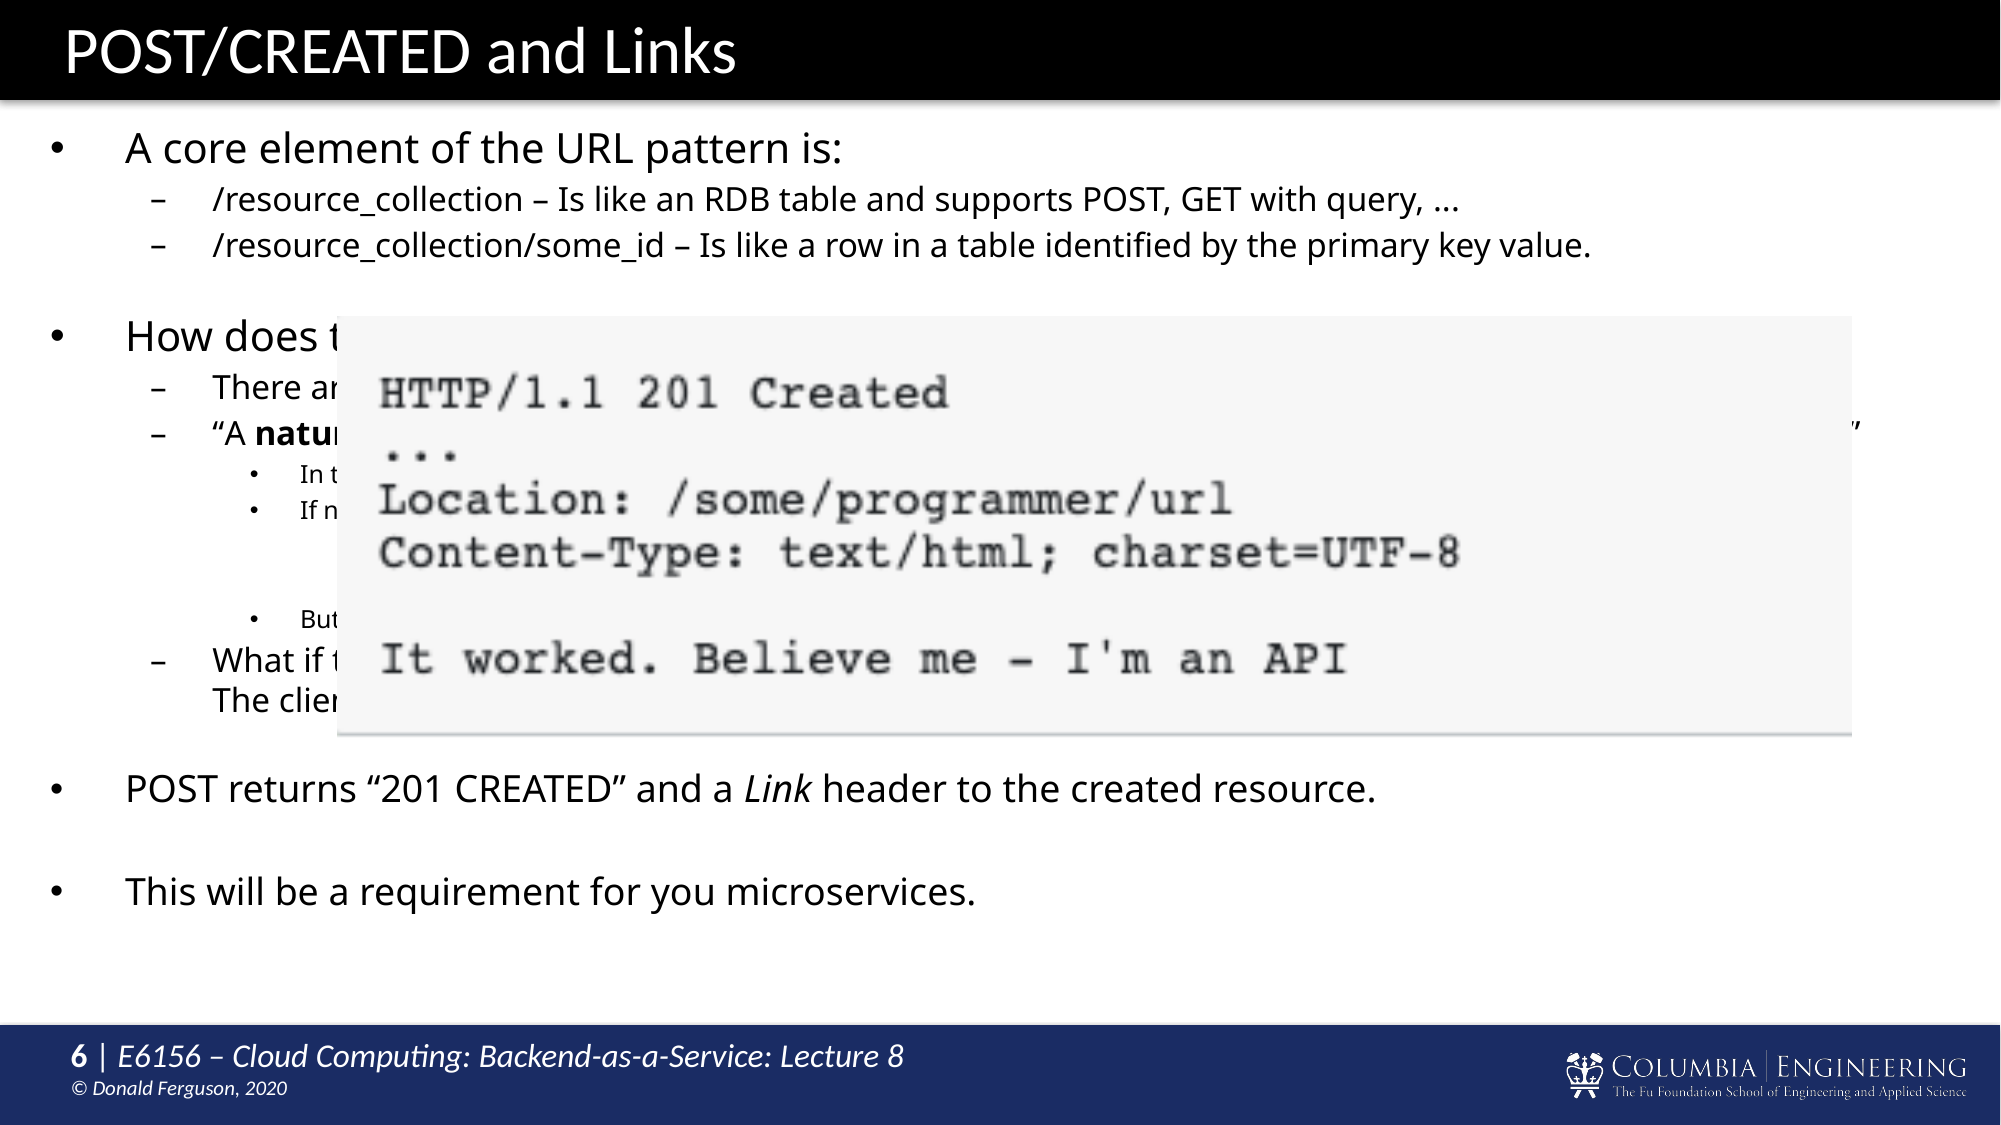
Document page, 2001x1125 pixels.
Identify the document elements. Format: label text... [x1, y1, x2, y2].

list A core element of the URL pattern is: /resource_collection – Is like an RDB table and supports POST, GET with query, ... /resource_collection/some_id – Is like a row in a table identified by the primary key value. How does the application “know” the primary key of a resource is creates in a collection? There are many types of primary key. “A natural key is a single column or set of columns that uniquely identifies a single record in a table, ... ...” In this case, I could “just know” how to use the columns of what I created to form the URL. If names were unique, then POST {“last_name”: “Ferguson”, “first_name”: “Donald”, “iq”: 50} to /people Would produce a resource /people/Ferguson_Donald But, this is not HATEOAS; I have external knowledge on the key formation algorithm. What if the key is a surrogate that the service creates when creating the resource, e.g. UNI. The client has no way to know what the ID is. POST returns “201 CREATED” and a Link header to the created resource. This will be a requirement for you microservices. [50, 121, 1967, 986]
picture [1566, 1050, 1967, 1100]
text_box POST/CREATED and Links [49, 0, 1540, 95]
picture [337, 316, 1852, 745]
text_box 6 | E6156 – Cloud Computing: Backend-as-a-Service: Lecture 8 © Donald Ferguson, 2020 [55, 1027, 1540, 1107]
text_box [0, 1025, 2000, 1125]
text_box [0, 0, 2000, 100]
